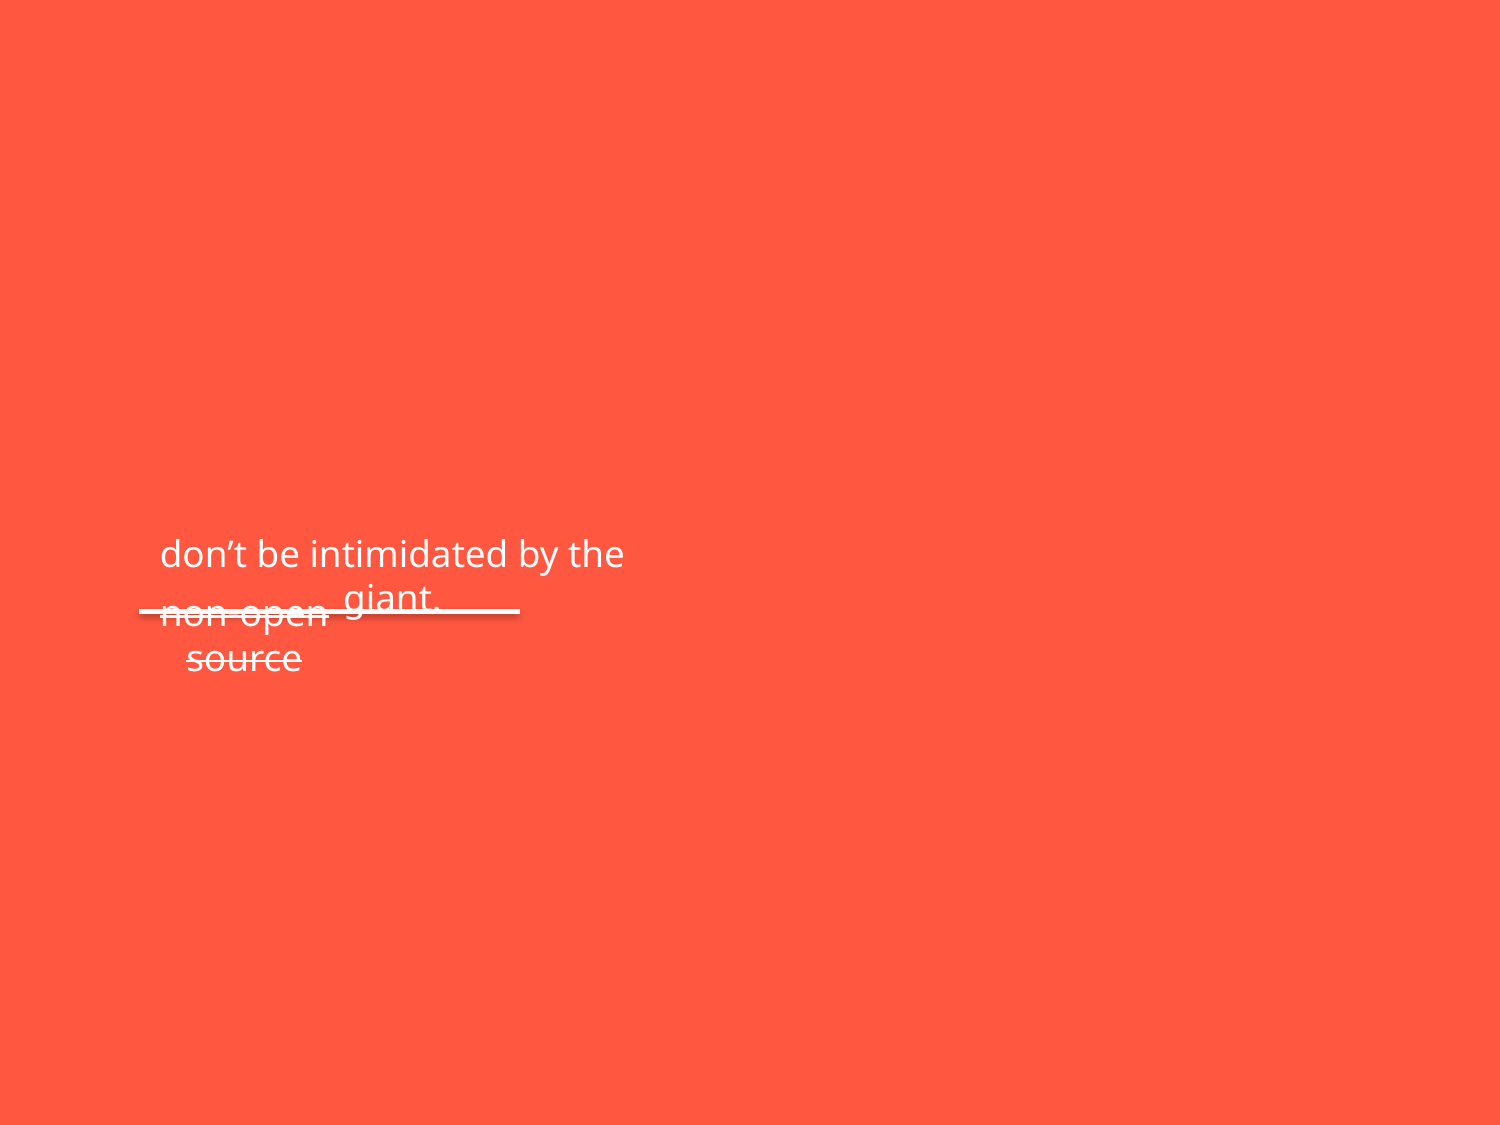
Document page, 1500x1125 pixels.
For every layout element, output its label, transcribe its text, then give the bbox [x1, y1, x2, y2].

text_box don’t be intimidated by the giant. [118, 522, 667, 627]
text_box non-open source [98, 581, 390, 687]
